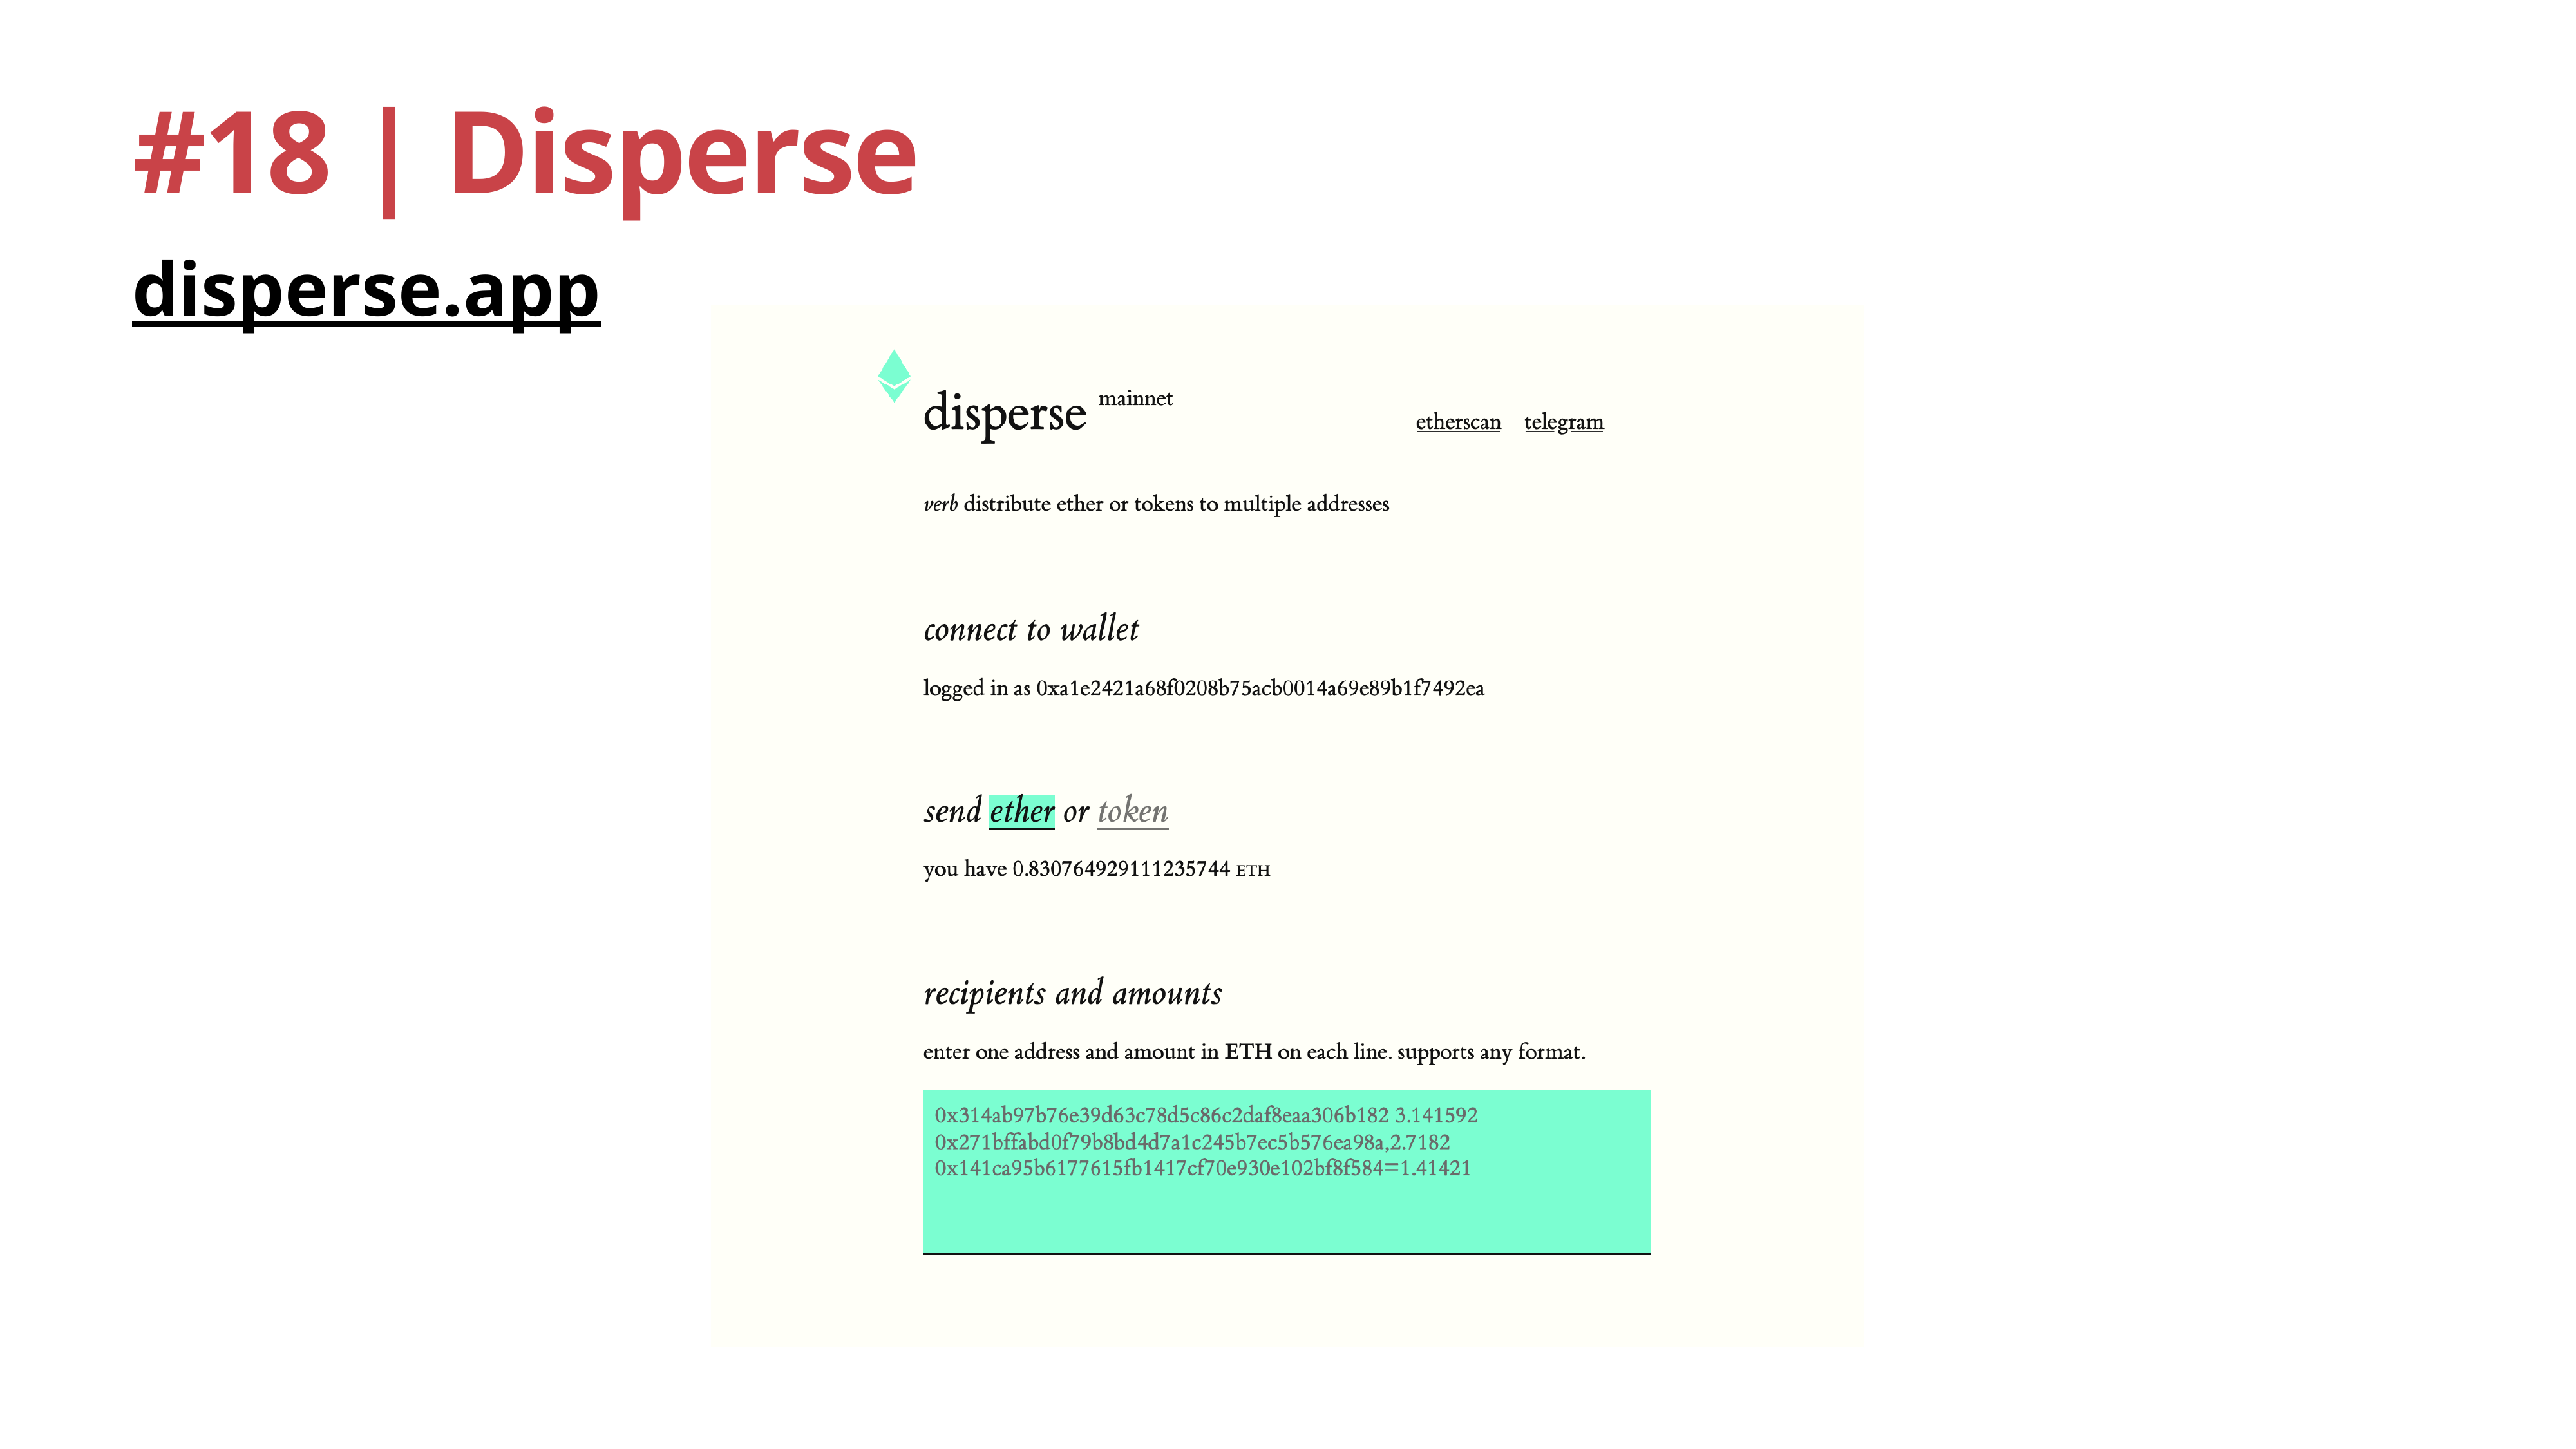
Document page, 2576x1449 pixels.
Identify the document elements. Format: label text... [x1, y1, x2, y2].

picture [711, 305, 1865, 1347]
title #18 | Disperse [127, 100, 2449, 236]
list disperse.app [127, 236, 2449, 337]
